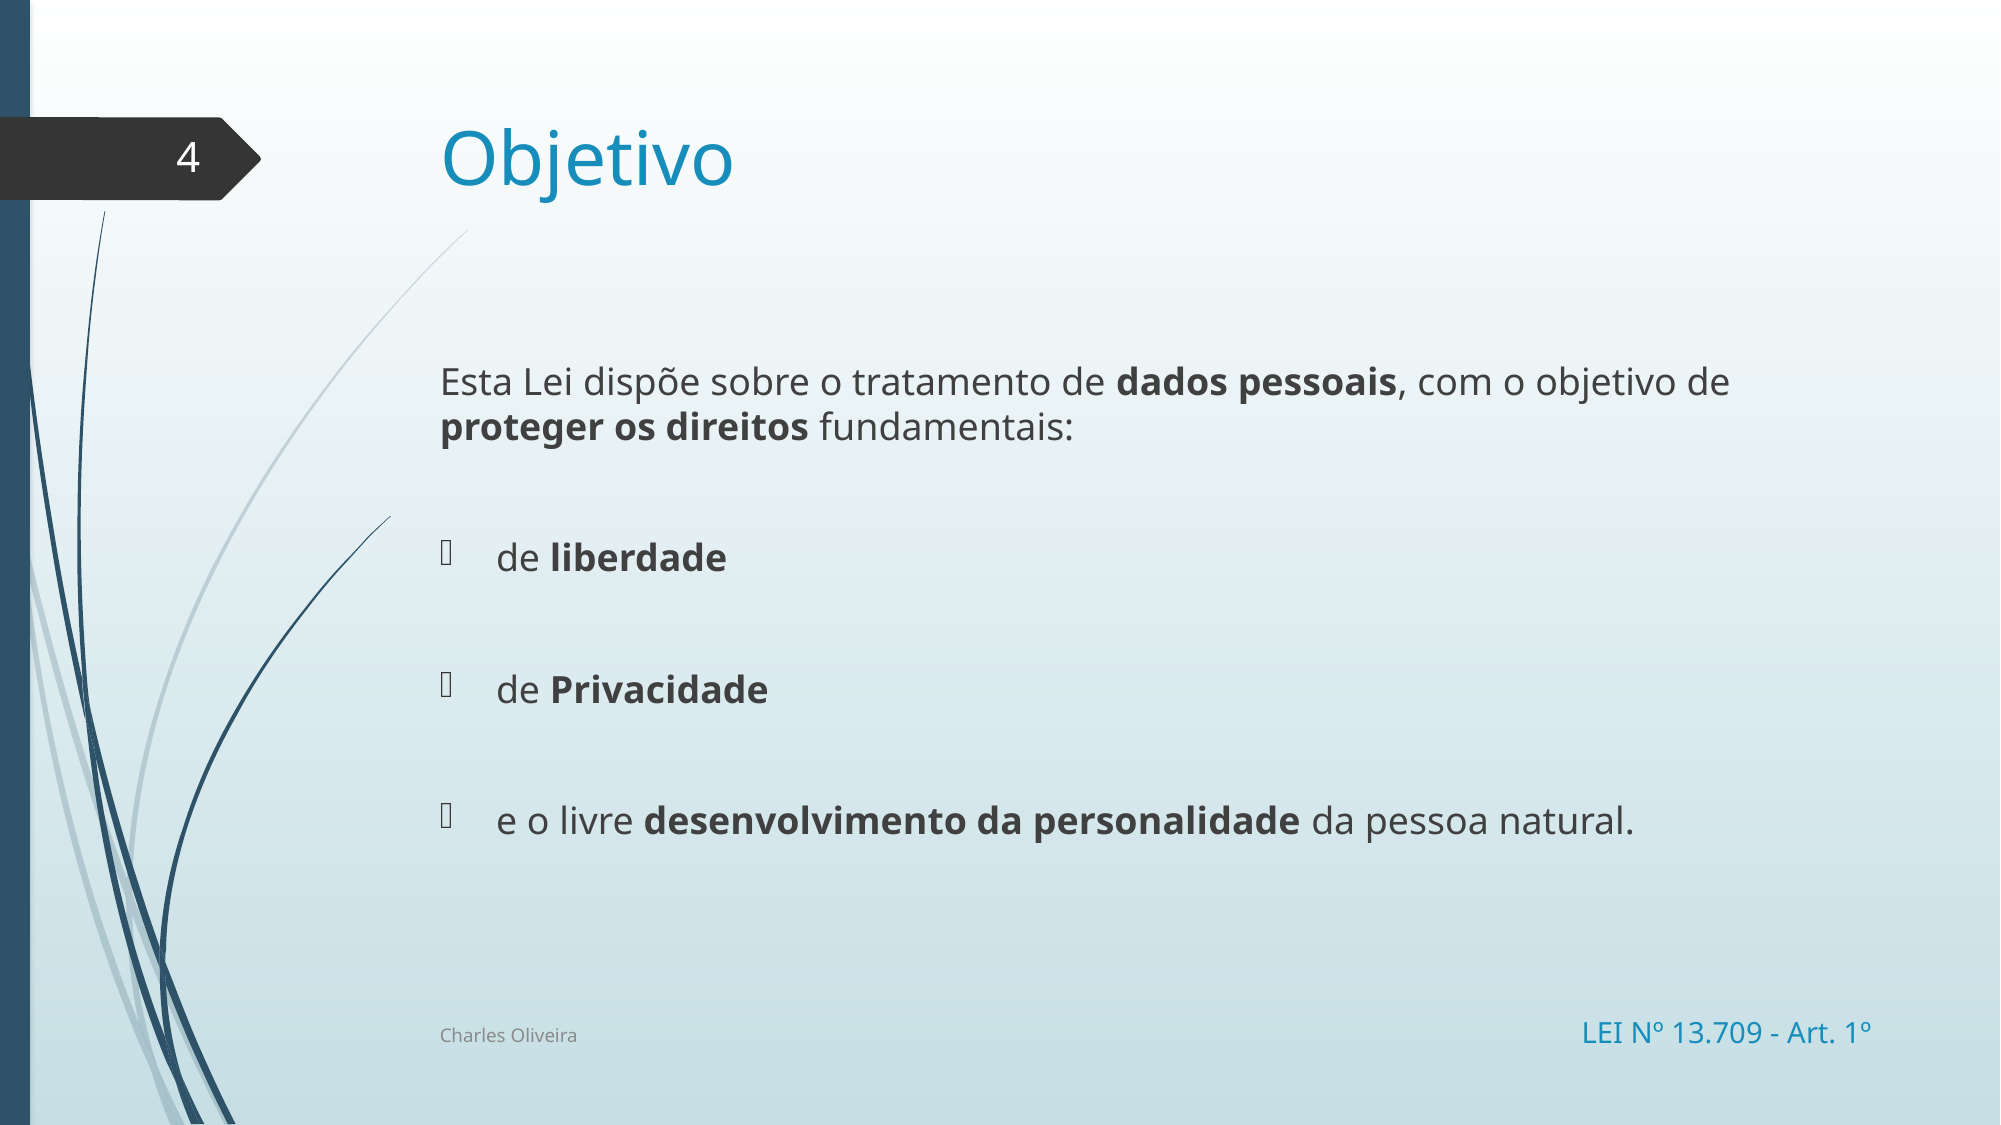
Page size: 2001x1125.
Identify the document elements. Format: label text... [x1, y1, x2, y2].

text_box LEI Nº 13.709 - Art. 1º [424, 1007, 1887, 1075]
title Objetivo [425, 102, 1888, 313]
slide_number 4 [87, 129, 216, 190]
list Esta Lei dispõe sobre o tratamento de dados pessoais, com o objetivo de proteger os direitos fundamentais: de liberdade de Privacidade e o livre desenvolvimento da personalidade da pessoa natural. [424, 350, 1888, 970]
footer Charles Oliveira [424, 1006, 1675, 1067]
